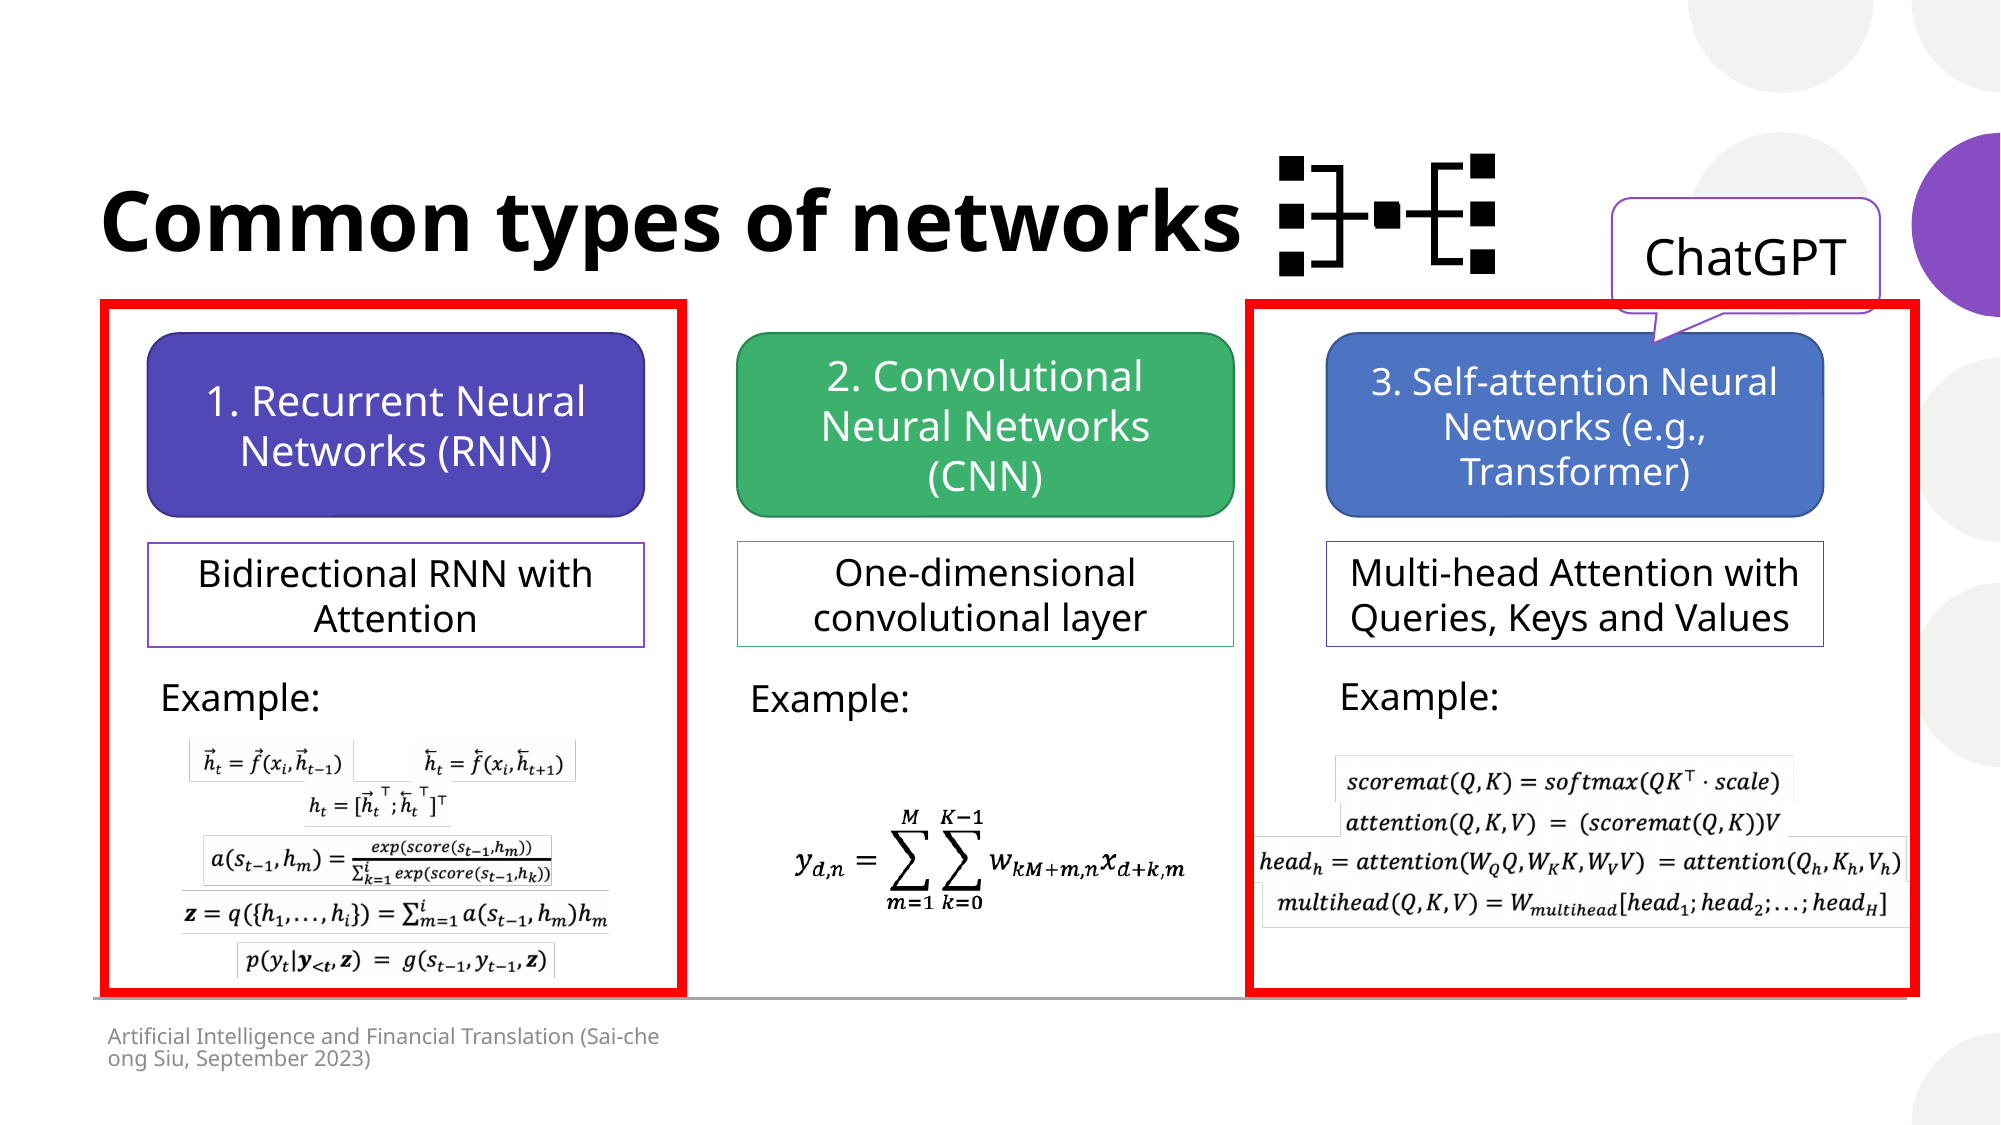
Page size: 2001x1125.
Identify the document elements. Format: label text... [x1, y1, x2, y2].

picture [1253, 127, 1521, 304]
text_box [103, 303, 683, 994]
text_box [1249, 303, 1916, 994]
text_box One-dimensional convolutional layer [737, 541, 1234, 647]
footer Artificial Intelligence and Financial Translation (Sai-cheong Siu, September 2023) [92, 1007, 685, 1068]
text_box Example: [735, 667, 926, 727]
title Common types of networks [1521, 160, 2000, 960]
text_box ChatGPT [1610, 197, 1881, 303]
picture [182, 740, 609, 978]
title Common types of networks [84, 160, 1253, 960]
picture [1253, 755, 1915, 928]
text_box 2. Convolutional Neural Networks (CNN) [736, 332, 1235, 518]
picture [772, 799, 1199, 919]
